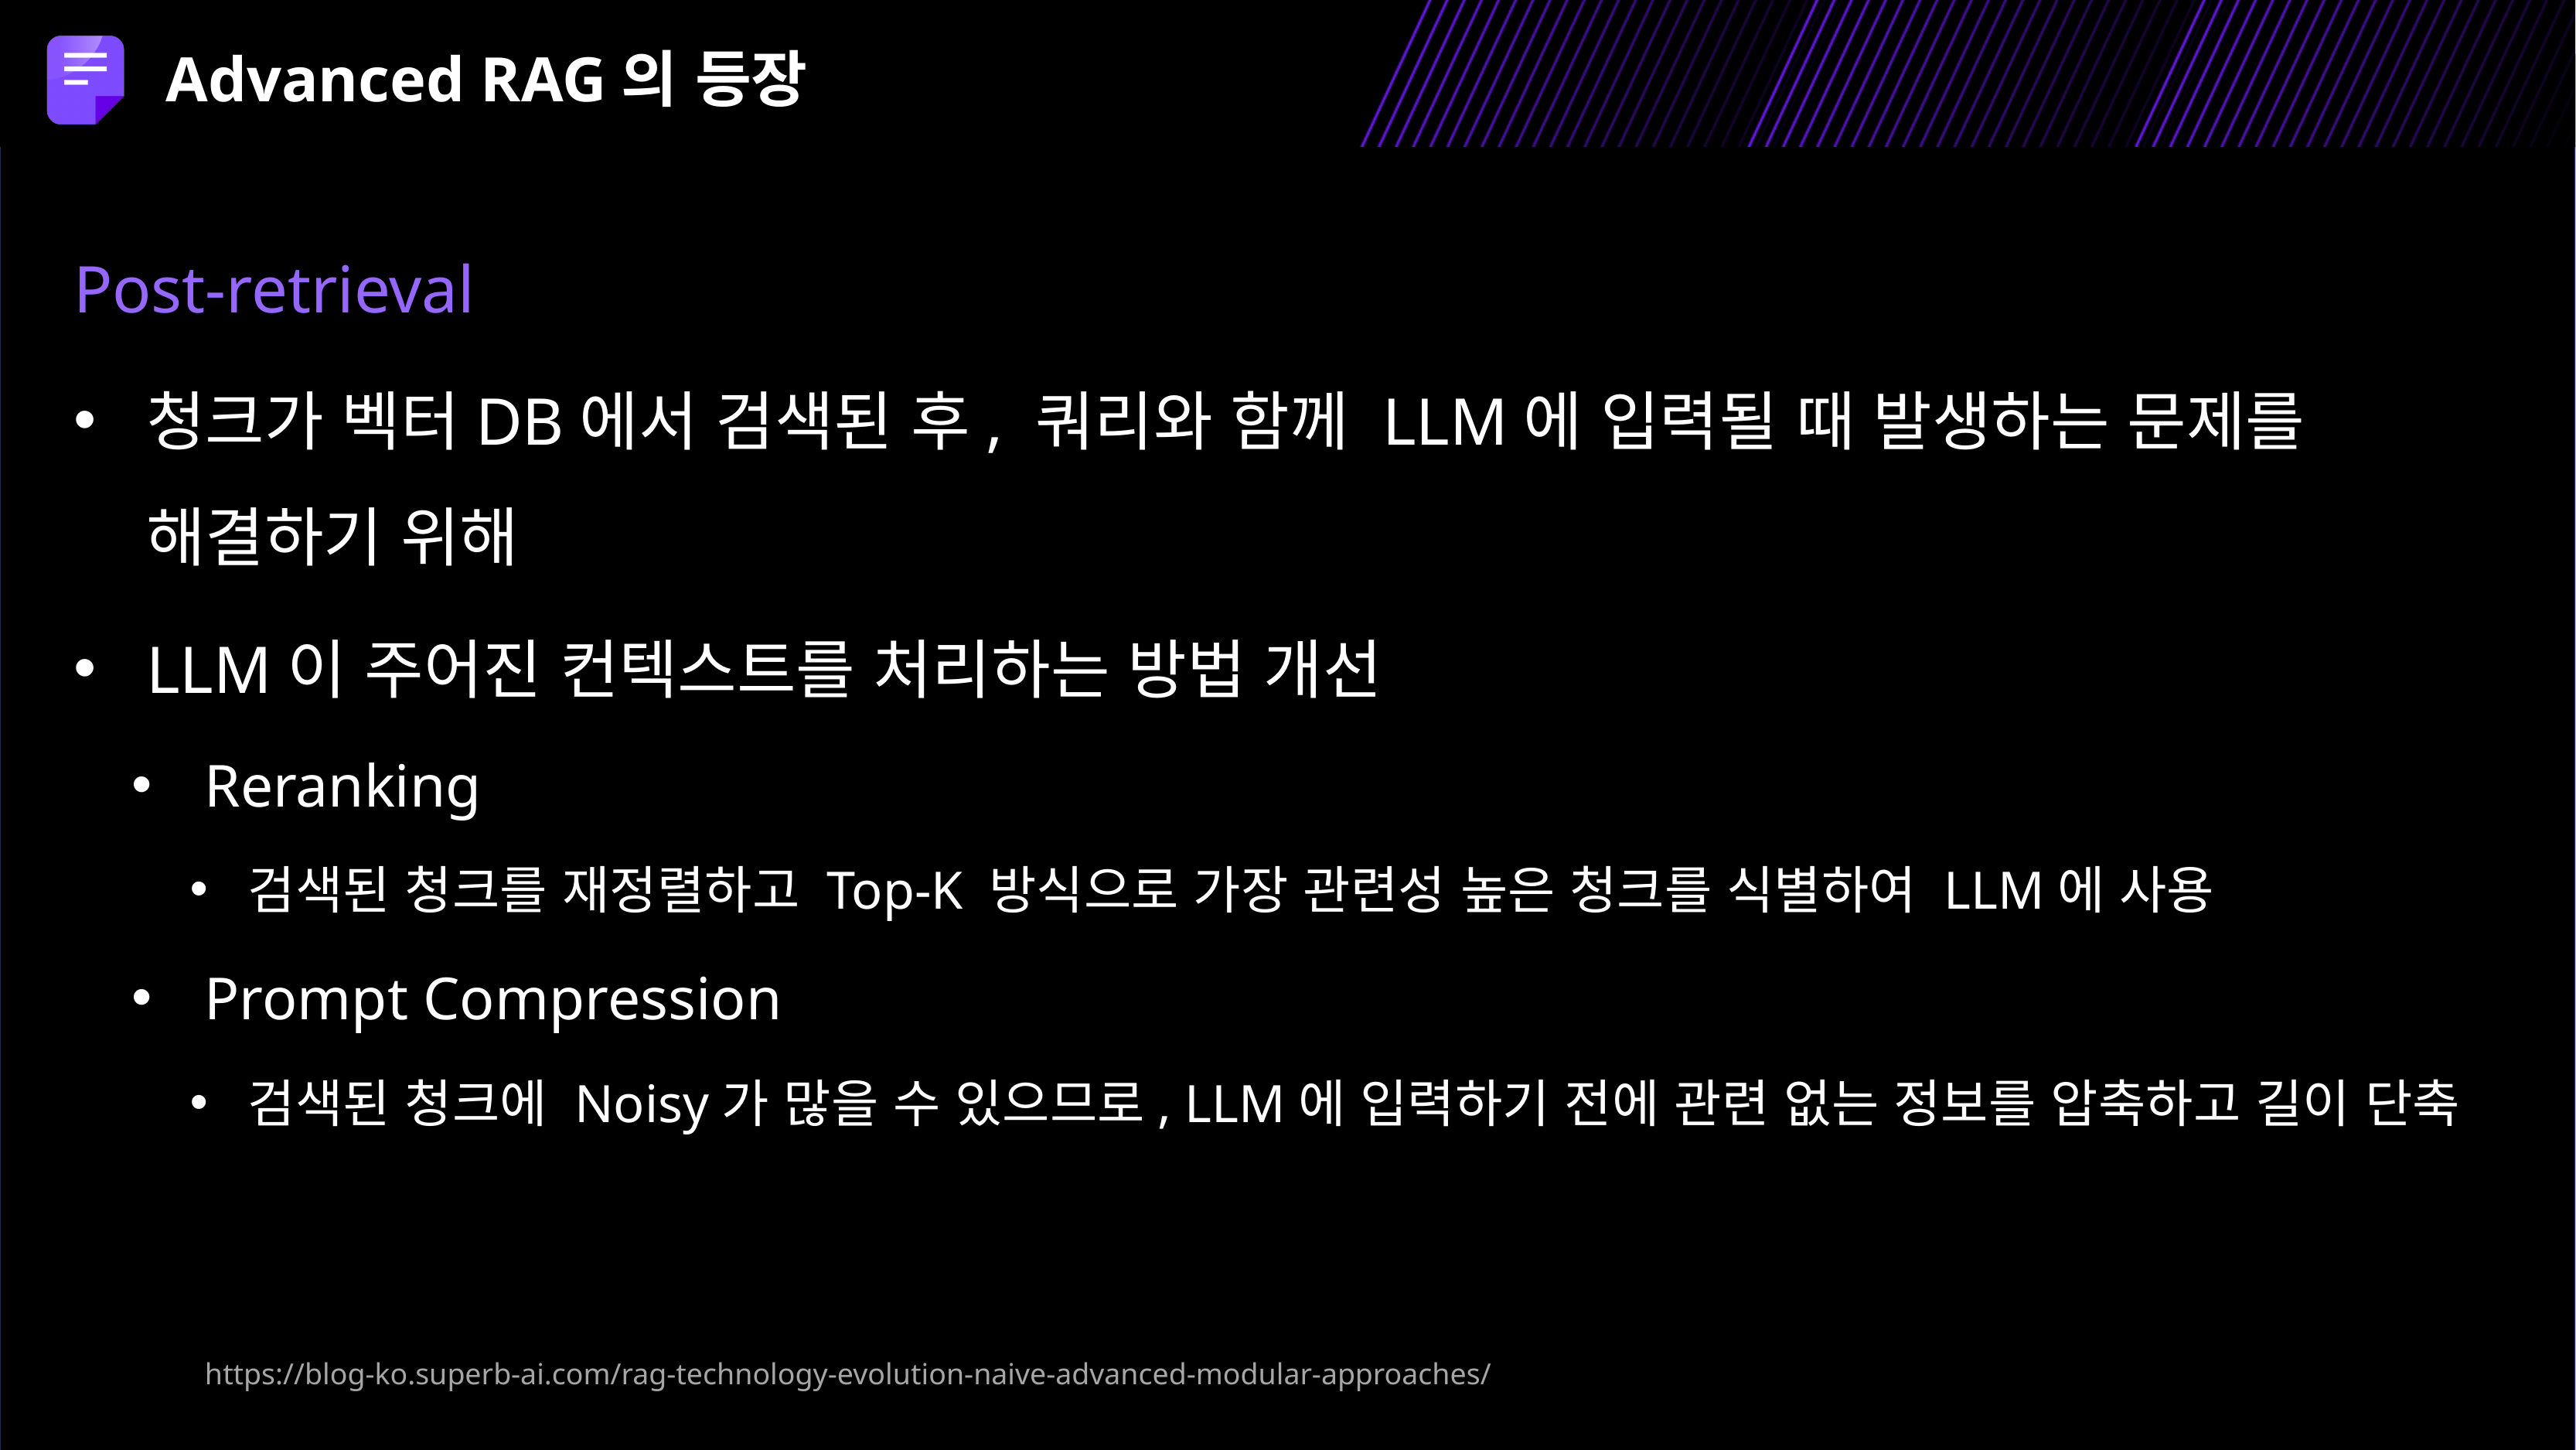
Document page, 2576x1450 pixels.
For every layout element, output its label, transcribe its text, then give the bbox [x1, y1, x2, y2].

picture [0, 0, 2576, 147]
list Post-retrieval 청크가 벡터DB에서 검색된 후, 쿼리와 함께 LLM에 입력될 때 발생하는 문제를 해결하기 위해 LLM이 주어진 컨텍스트를 처리하는 방법 개선 Reranking 검색된 청크를 재정렬하고 Top-K 방식으로 가장 관련성 높은 청크를 식별하여 LLM에 사용 Prompt Compression 검색된 청크에 Noisy가 많을 수 있으므로, LLM에 입력하기 전에 관련 없는 정보를 압축하고 길이 단축 [62, 203, 2513, 1210]
list Advanced RAG의 등장 [154, 43, 1367, 140]
list https://blog-ko.superb-ai.com/rag-technology-evolution-naive-advanced-modular-approaches/ [193, 1349, 1940, 1407]
